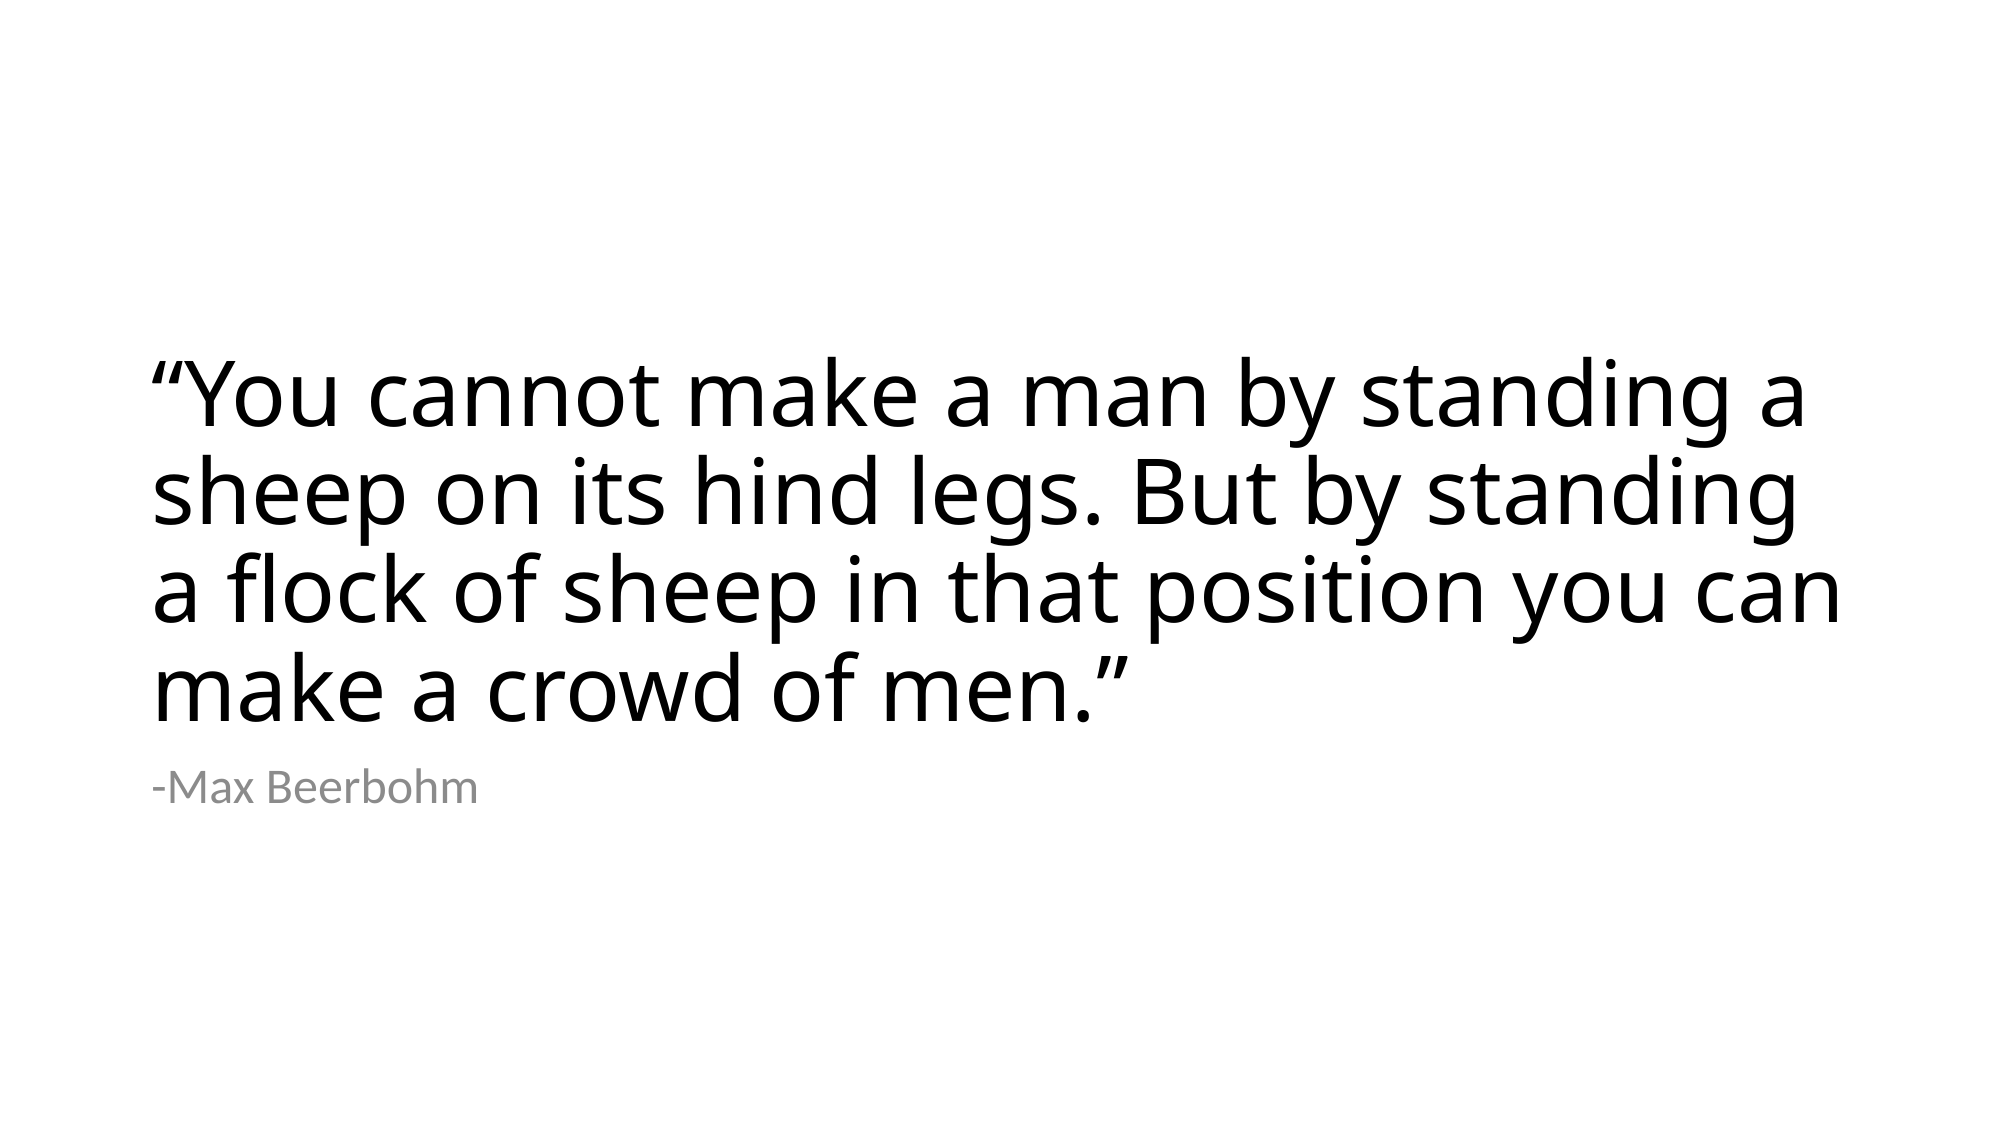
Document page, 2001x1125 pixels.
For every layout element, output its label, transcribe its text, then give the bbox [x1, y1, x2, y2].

title “You cannot make a man by standing a sheep on its hind legs. But by standing a flock of sheep in that position you can make a crowd of men.” [136, 280, 1862, 749]
list -Max Beerbohm [136, 752, 1862, 999]
